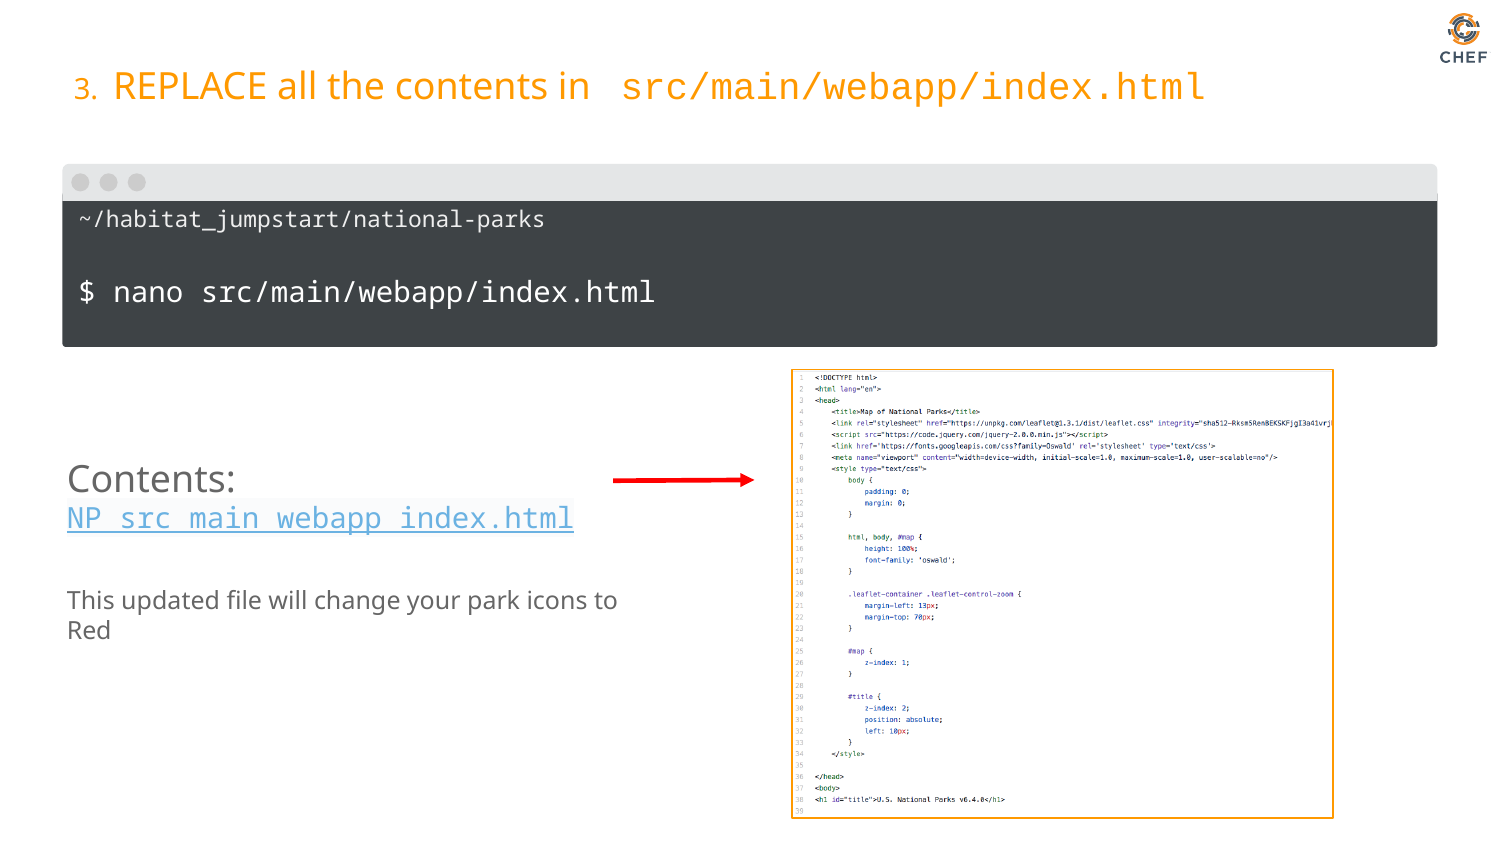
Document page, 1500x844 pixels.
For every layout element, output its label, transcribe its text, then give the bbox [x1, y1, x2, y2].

picture [1440, 13, 1491, 63]
text_box [62, 163, 1438, 201]
text_box [127, 173, 146, 192]
text_box ~/habitat_jumpstart/national-parks $ nano src/main/webapp/index.html [62, 201, 1438, 347]
text_box Contents: NP src main webapp index.html This updated file will change your park icons to Red [51, 394, 641, 672]
title 3. REPLACE all the contents in src/main/webapp/index.html [62, 56, 1438, 125]
text_box [99, 173, 118, 192]
text_box [71, 173, 90, 192]
picture [792, 369, 1333, 818]
